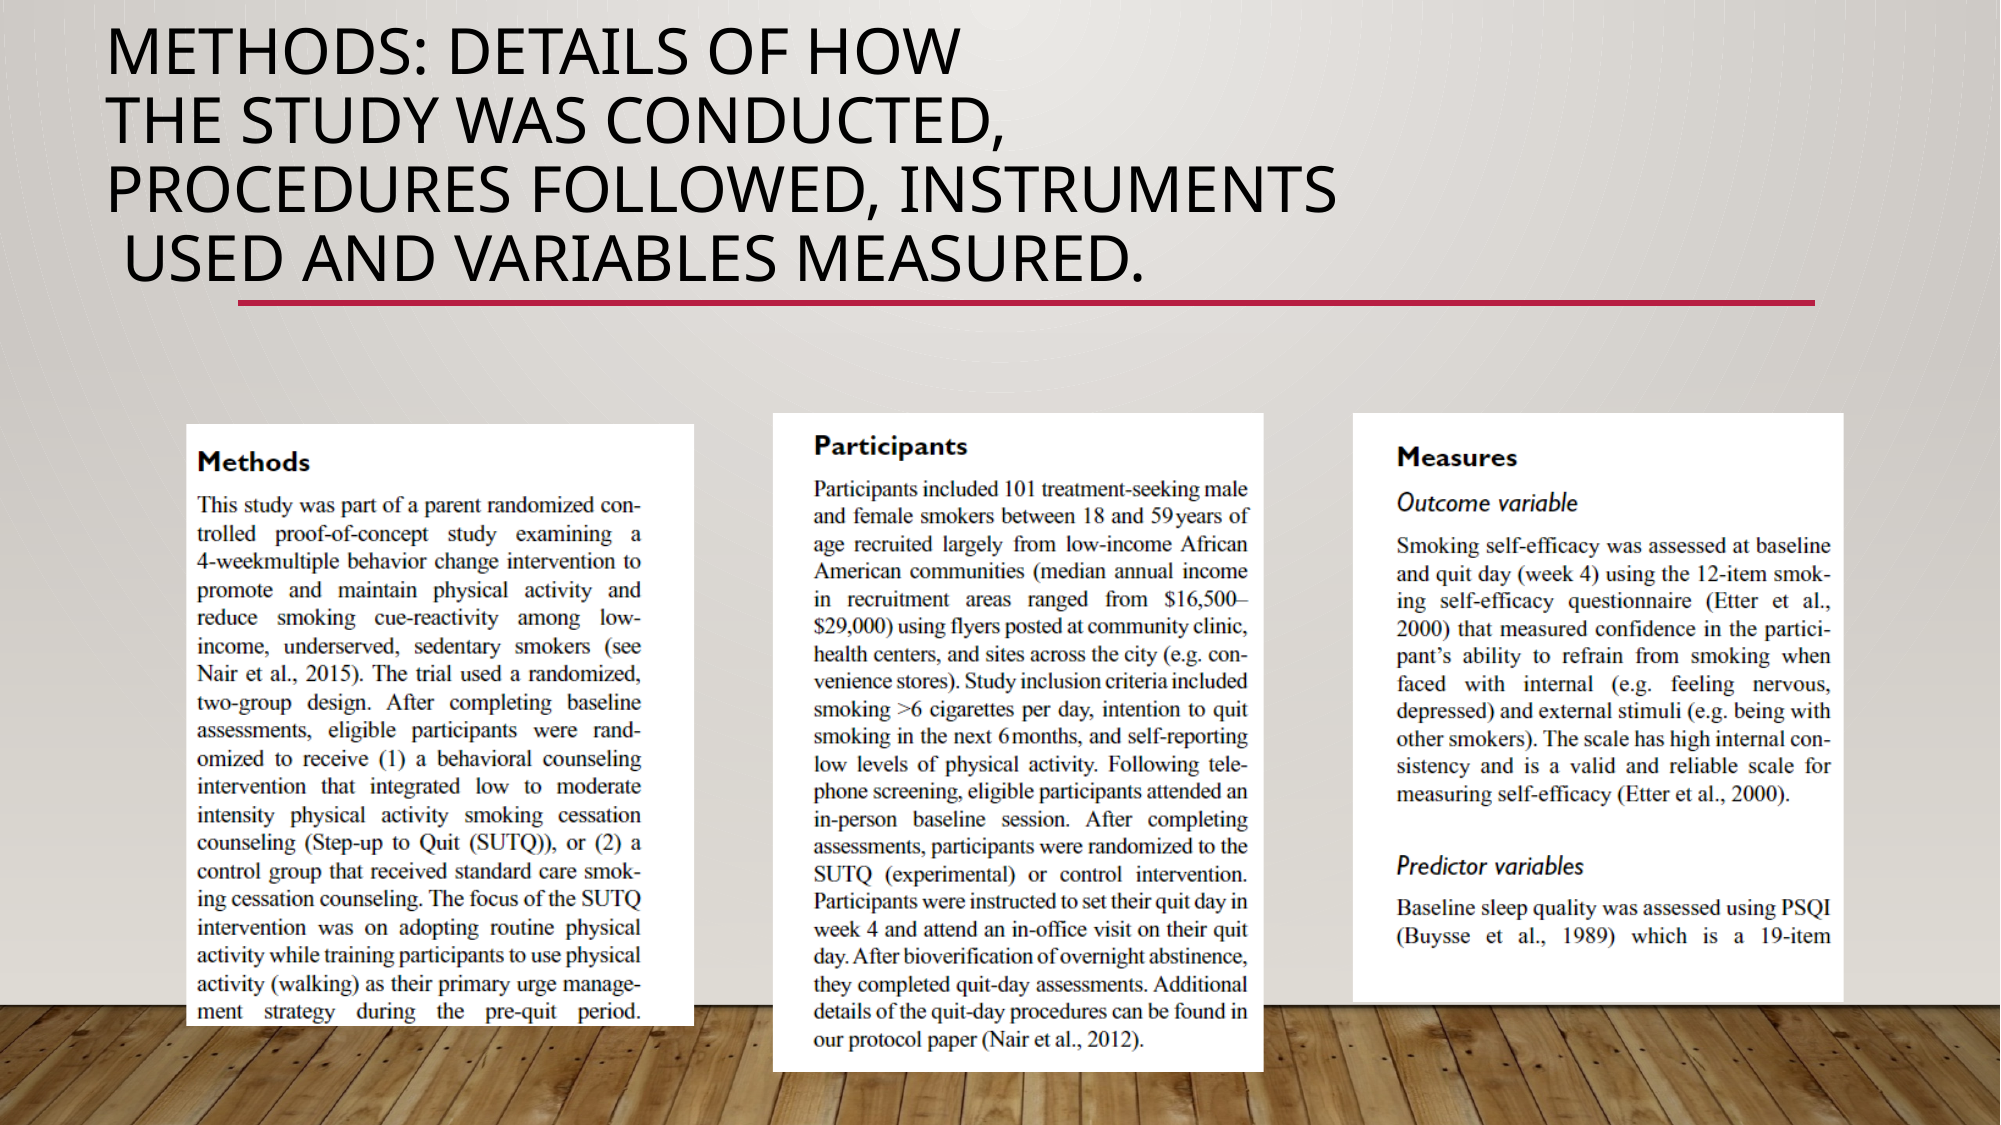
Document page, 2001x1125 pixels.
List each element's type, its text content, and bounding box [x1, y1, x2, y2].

picture [1352, 413, 1844, 1002]
picture [0, 413, 2000, 1125]
title Methods: Details of how the study was conducted, procedures followed, instruments used and variables measured. [90, 12, 1717, 380]
